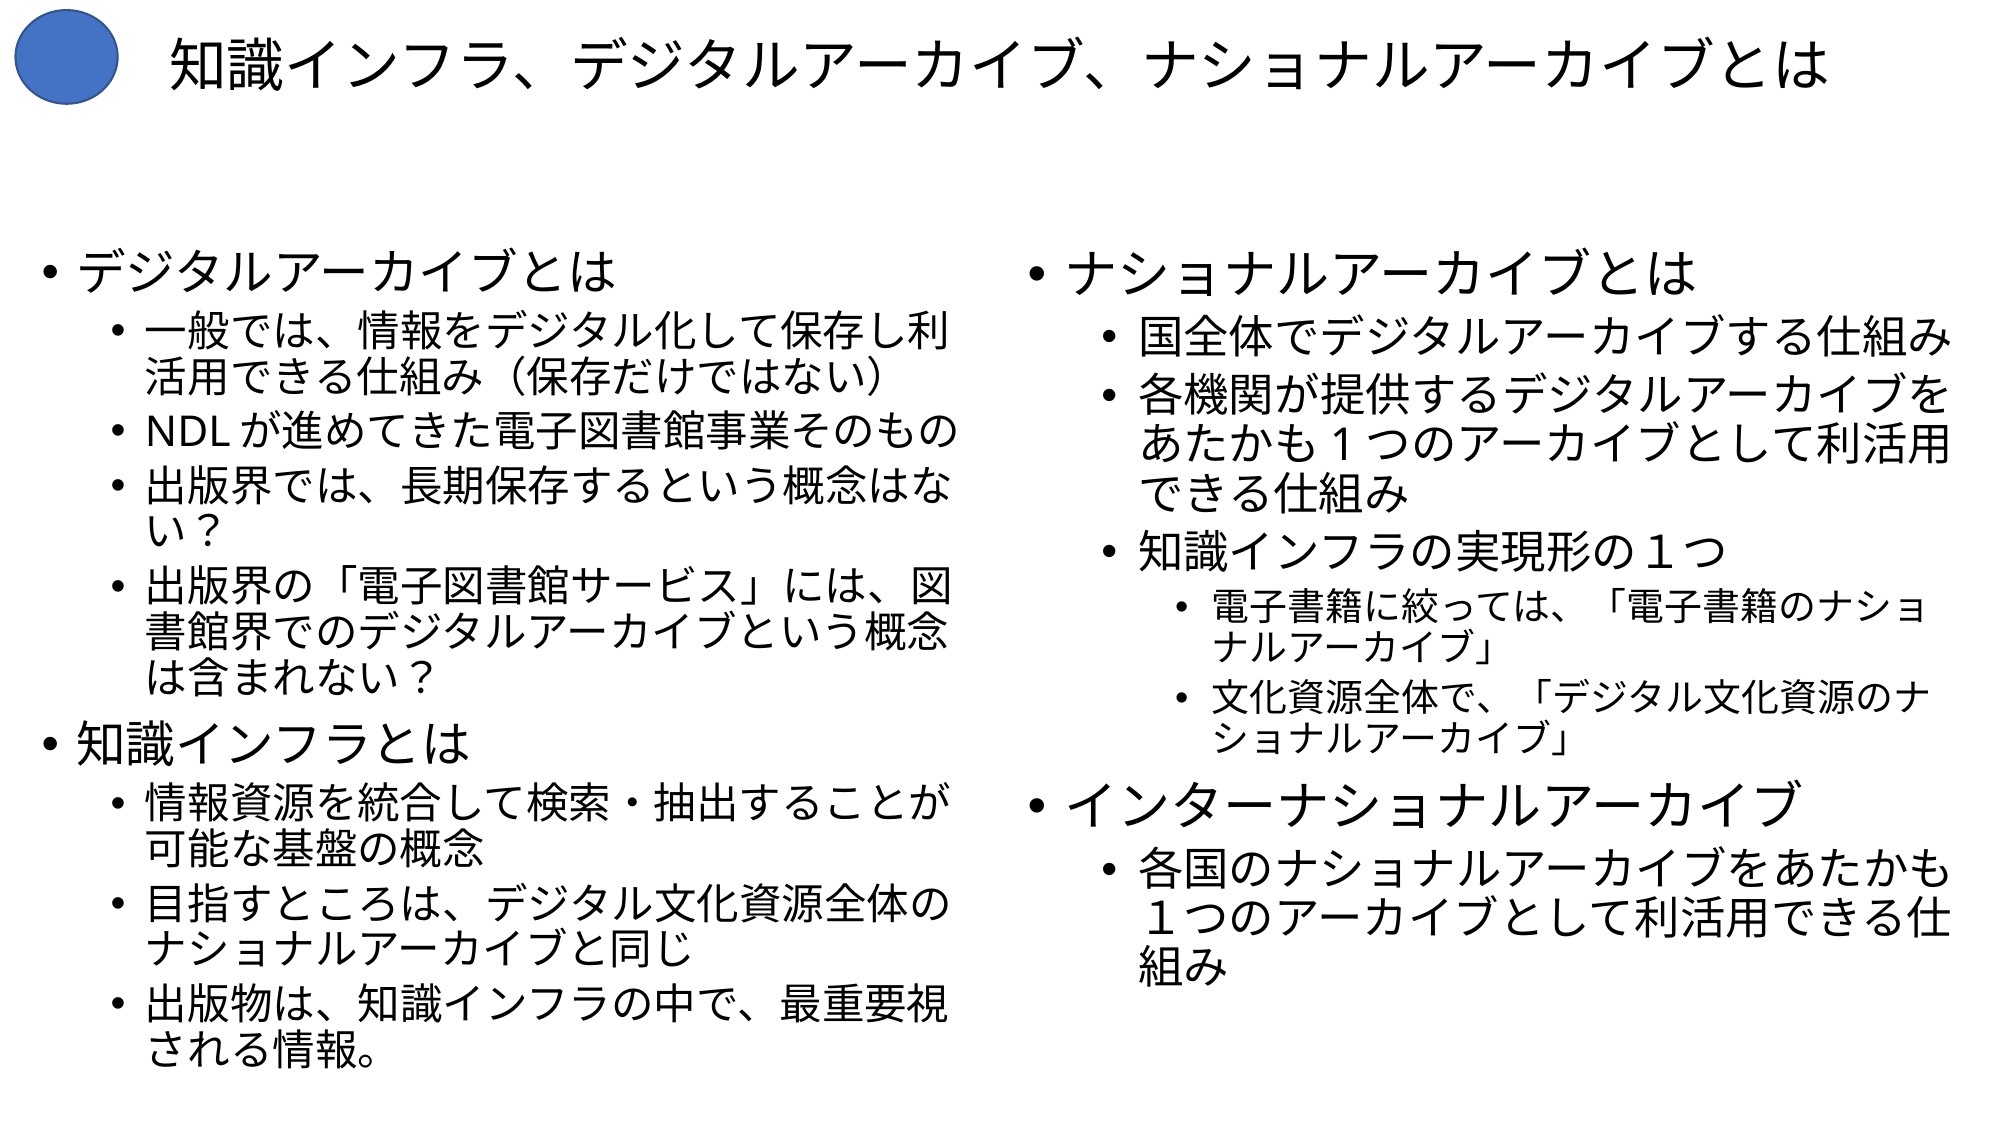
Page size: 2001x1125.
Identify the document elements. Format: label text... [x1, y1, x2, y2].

title 知識インフラ、デジタルアーカイブ、ナショナルアーカイブとは [0, 10, 2000, 126]
list ナショナルアーカイブとは 国全体でデジタルアーカイブする仕組み 各機関が提供するデジタルアーカイブをあたかも1つのアーカイブとして利活用できる仕組み 知識インフラの実現形の１つ 電子書籍に絞っては、「電子書籍のナショナルアーカイブ」 文化資源全体で、「デジタル文化資源のナショナルアーカイブ」 インターナショナルアーカイブ 各国のナショナルアーカイブをあたかも１つのアーカイブとして利活用できる仕組み [1012, 239, 1972, 1052]
text_box [14, 9, 119, 105]
list デジタルアーカイブとは 一般では、情報をデジタル化して保存し利活用できる仕組み（保存だけではない） NDLが進めてきた電子図書館事業そのもの 出版界では、長期保存するという概念はない？ 出版界の「電子図書館サービス」には、図書館界でのデジタルアーカイブという概念は含まれない？ 知識インフラとは 情報資源を統合して検索・抽出することが可能な基盤の概念 目指すところは、デジタル文化資源全体のナショナルアーカイブと同じ 出版物は、知識インフラの中で、最重要視される情報。 [26, 239, 988, 1100]
